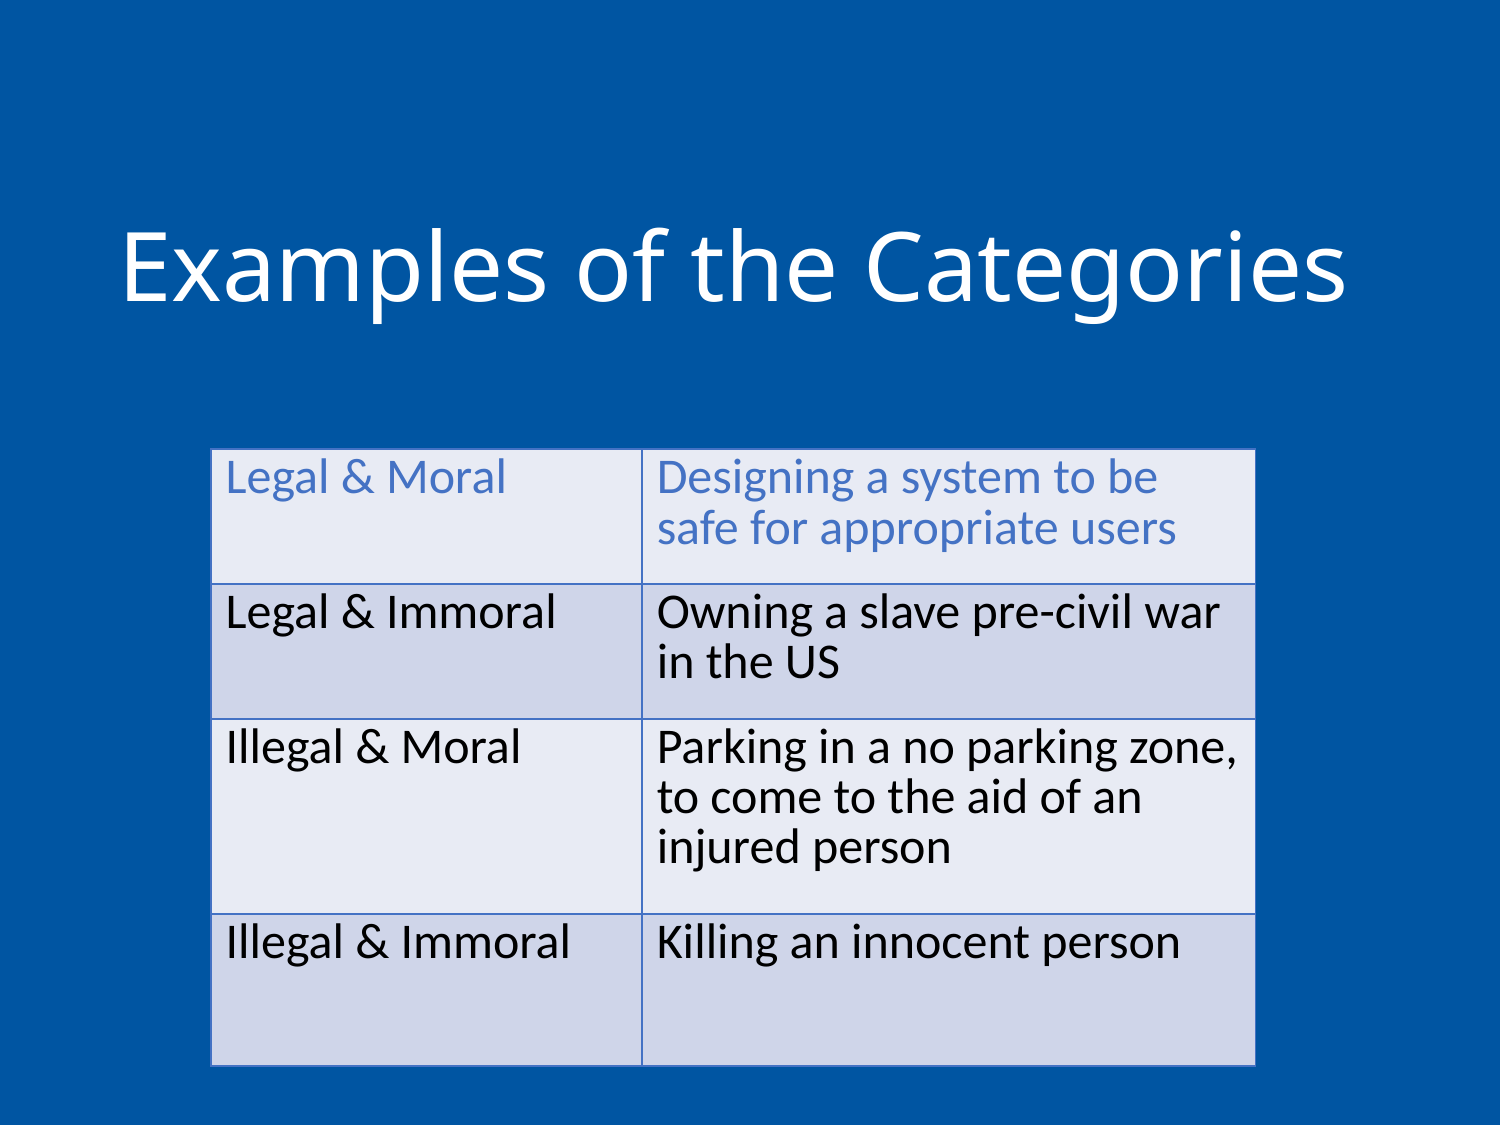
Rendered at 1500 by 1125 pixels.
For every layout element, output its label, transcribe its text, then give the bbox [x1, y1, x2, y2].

table_cell Legal & Immoral [212, 585, 641, 718]
title Examples of the Categories [103, 197, 1397, 343]
table_header Legal & Moral [212, 450, 641, 583]
table_cell Illegal & Moral [212, 720, 641, 913]
table_cell Killing an innocent person [643, 915, 1255, 1065]
table_header Designing a system to be safe for appropriate users [643, 450, 1255, 583]
table_cell Parking in a no parking zone, to come to the aid of an injured person [643, 720, 1255, 913]
table_cell Owning a slave pre-civil war in the US [643, 585, 1255, 718]
table_cell Illegal & Immoral [212, 915, 641, 1065]
